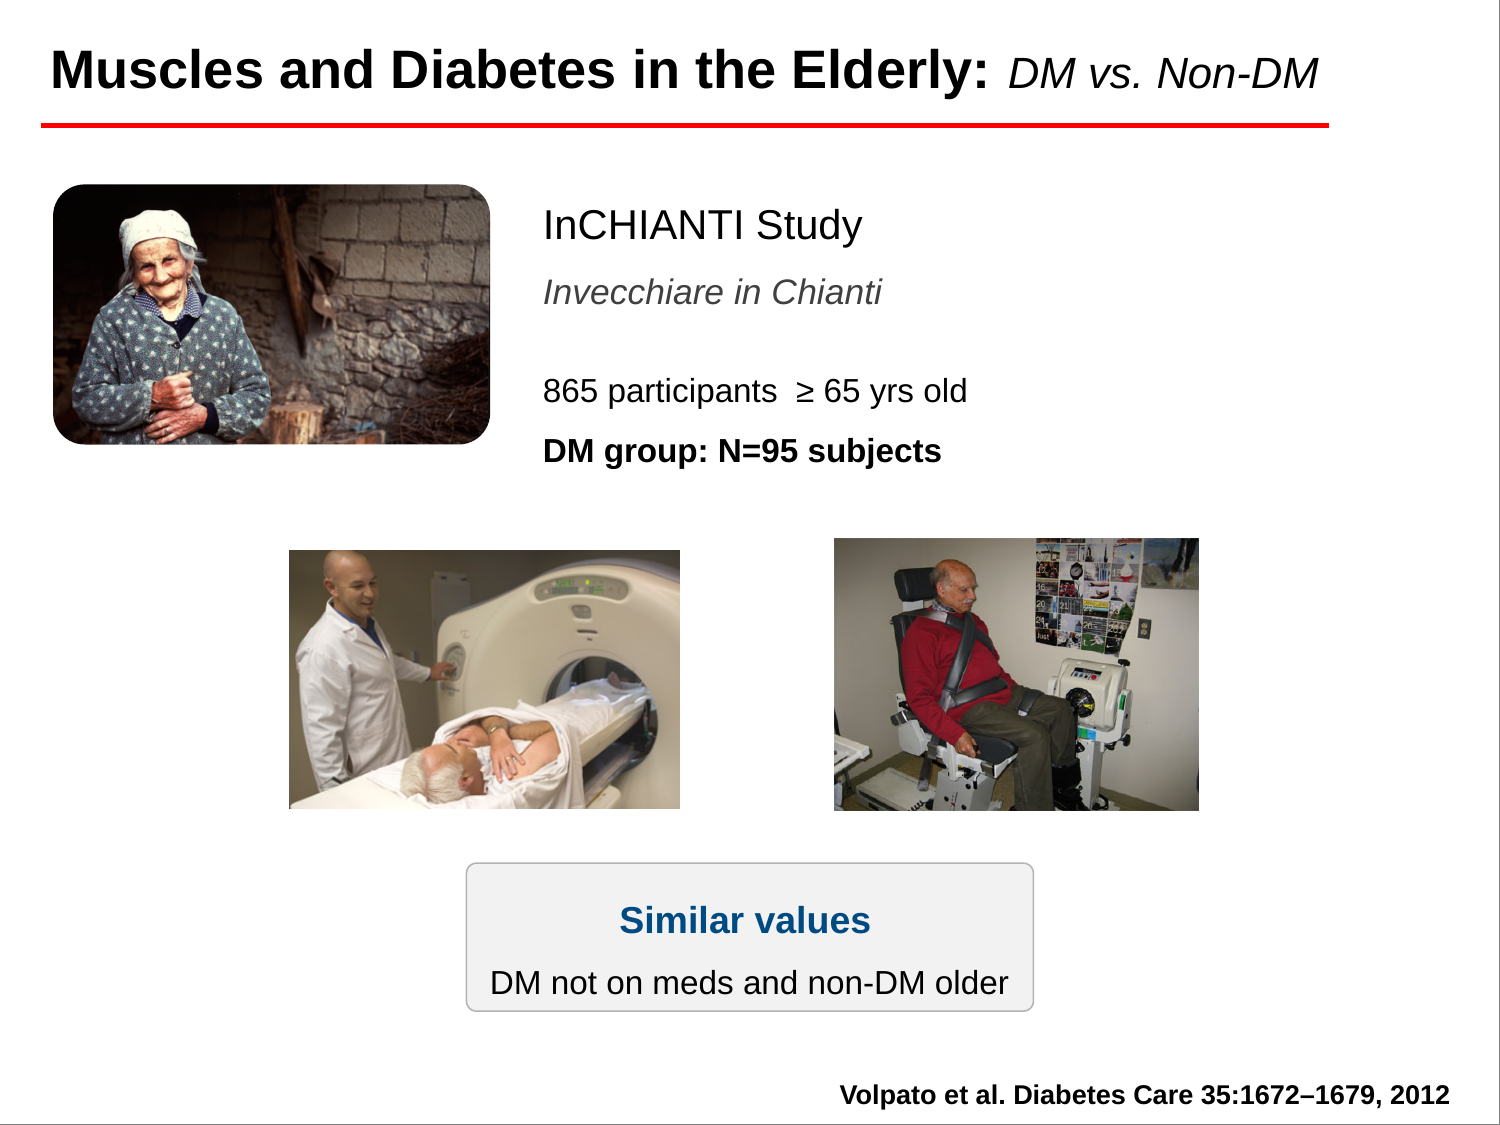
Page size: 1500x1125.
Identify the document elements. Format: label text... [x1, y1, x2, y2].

picture [834, 538, 1200, 811]
picture [289, 550, 680, 810]
text_box Similar values DM not on meds and non-DM older [466, 863, 1034, 1012]
text_box InCHIANTI Study Invecchiare in Chianti 865 participants ≥ 65 yrs old DM group: N=95 subjects [528, 165, 984, 477]
picture [52, 184, 491, 445]
text_box Muscles and Diabetes in the Elderly: DM vs. Non-DM [35, 22, 1412, 108]
text_box Volpato et al. Diabetes Care 35:1672–1679, 2012 [824, 1069, 1465, 1117]
